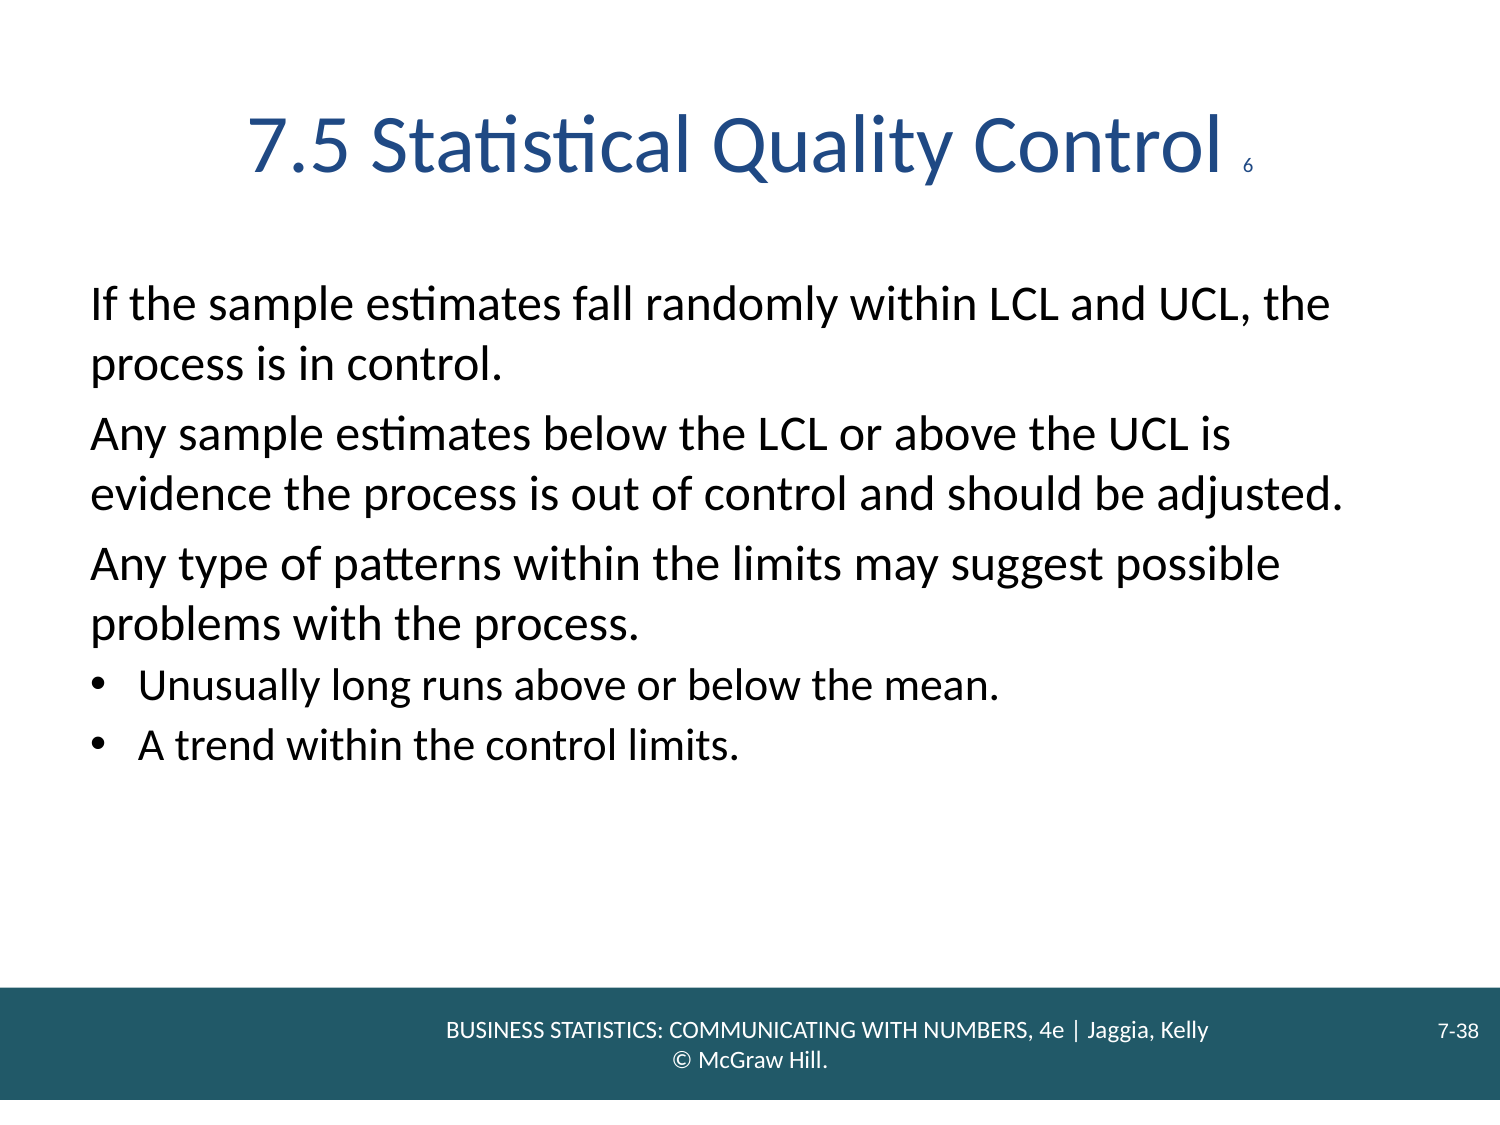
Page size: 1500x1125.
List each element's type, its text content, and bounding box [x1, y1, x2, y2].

list If the sample estimates fall randomly within L C L and U C L, the process is in control. Any sample estimates below the L C L or above the U C L is evidence the process is out of control and should be adjusted. Any type of patterns within the limits may suggest possible problems with the process. Unusually long runs above or below the mean. A trend within the control limits. [75, 262, 1425, 900]
title 7.5 Statistical Quality Control 6 [75, 45, 1425, 233]
